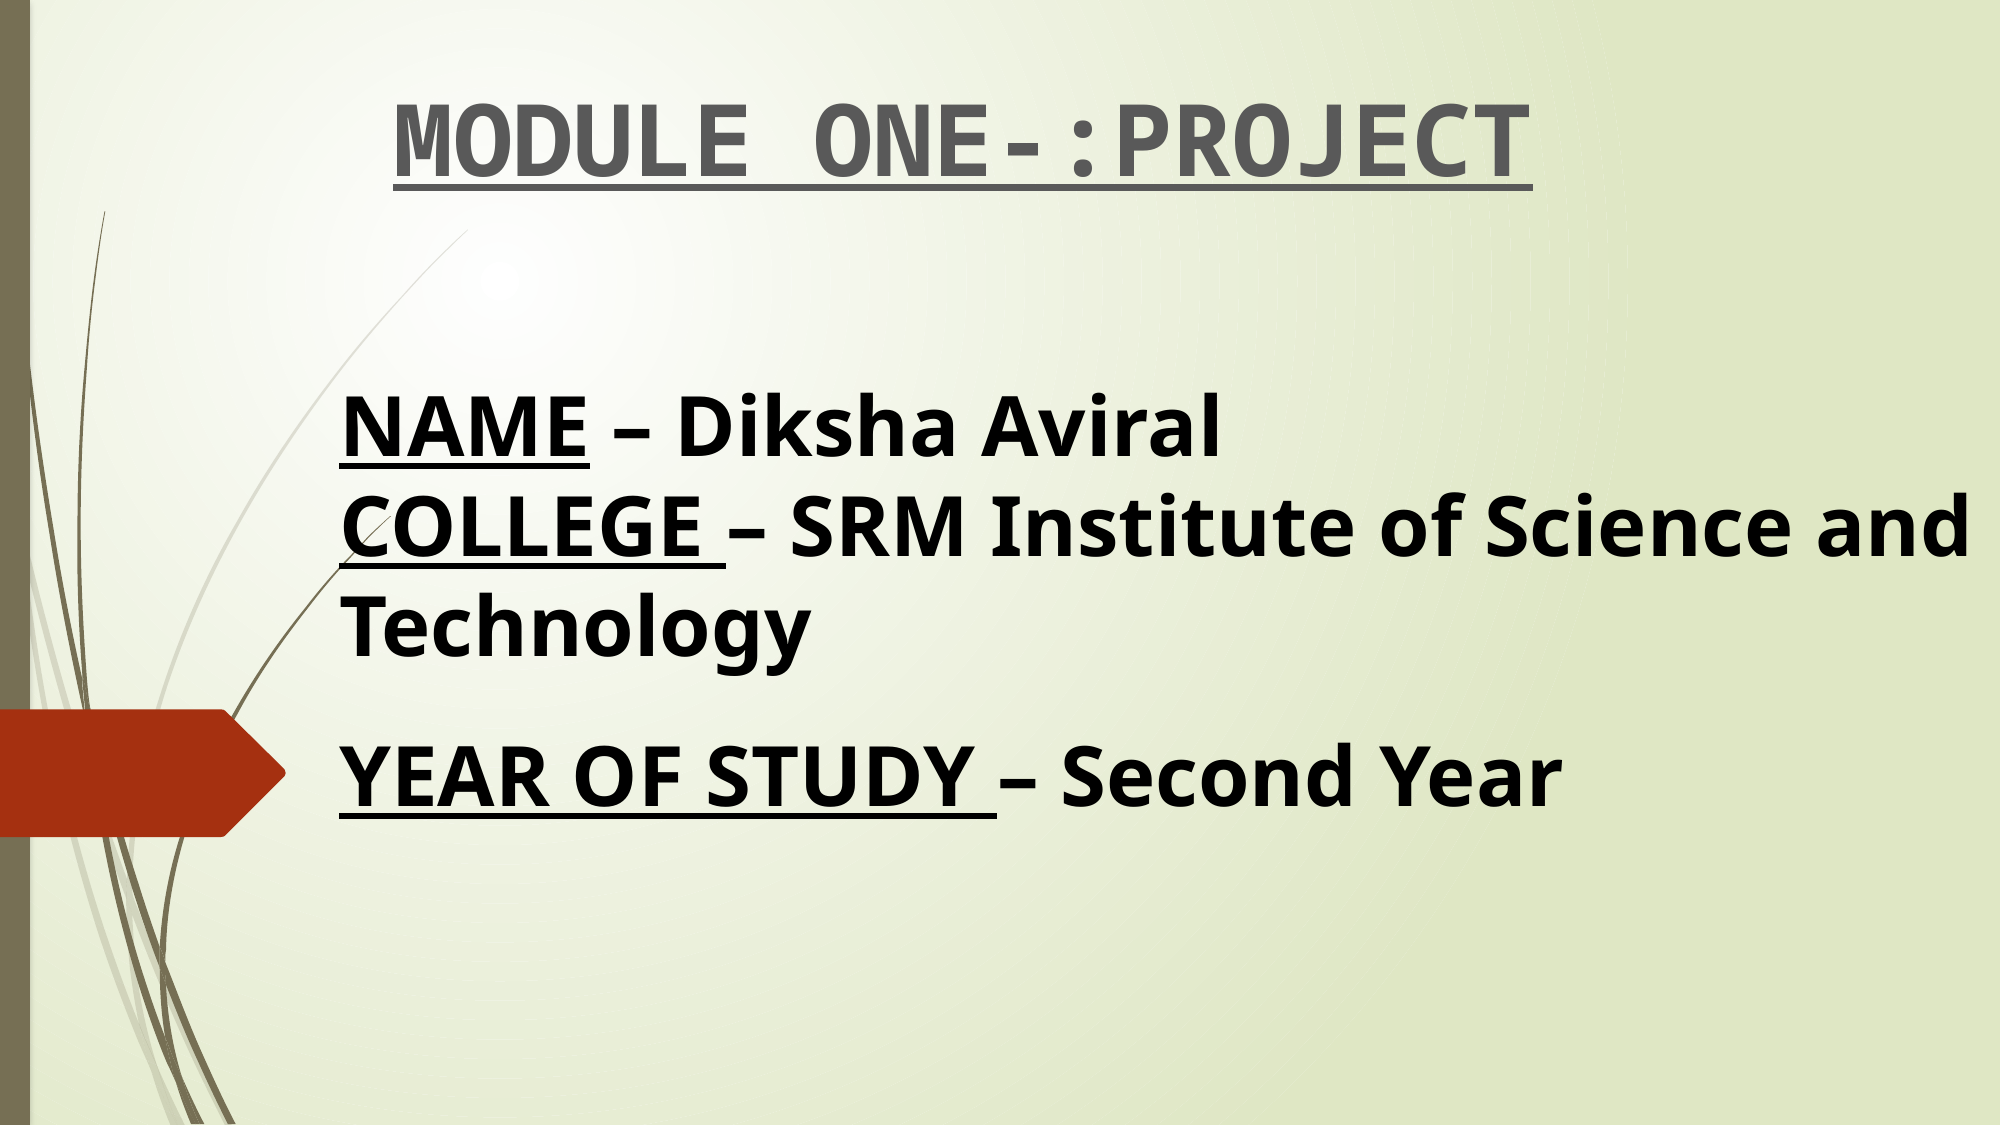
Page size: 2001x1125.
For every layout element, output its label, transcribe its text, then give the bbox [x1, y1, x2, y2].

subtitle MODULE ONE-:PROJECT [378, 68, 1841, 254]
text_box NAME – Diksha Aviral COLLEGE – SRM Institute of Science and Technology YEAR OF STUDY – Second Year [324, 315, 2000, 876]
